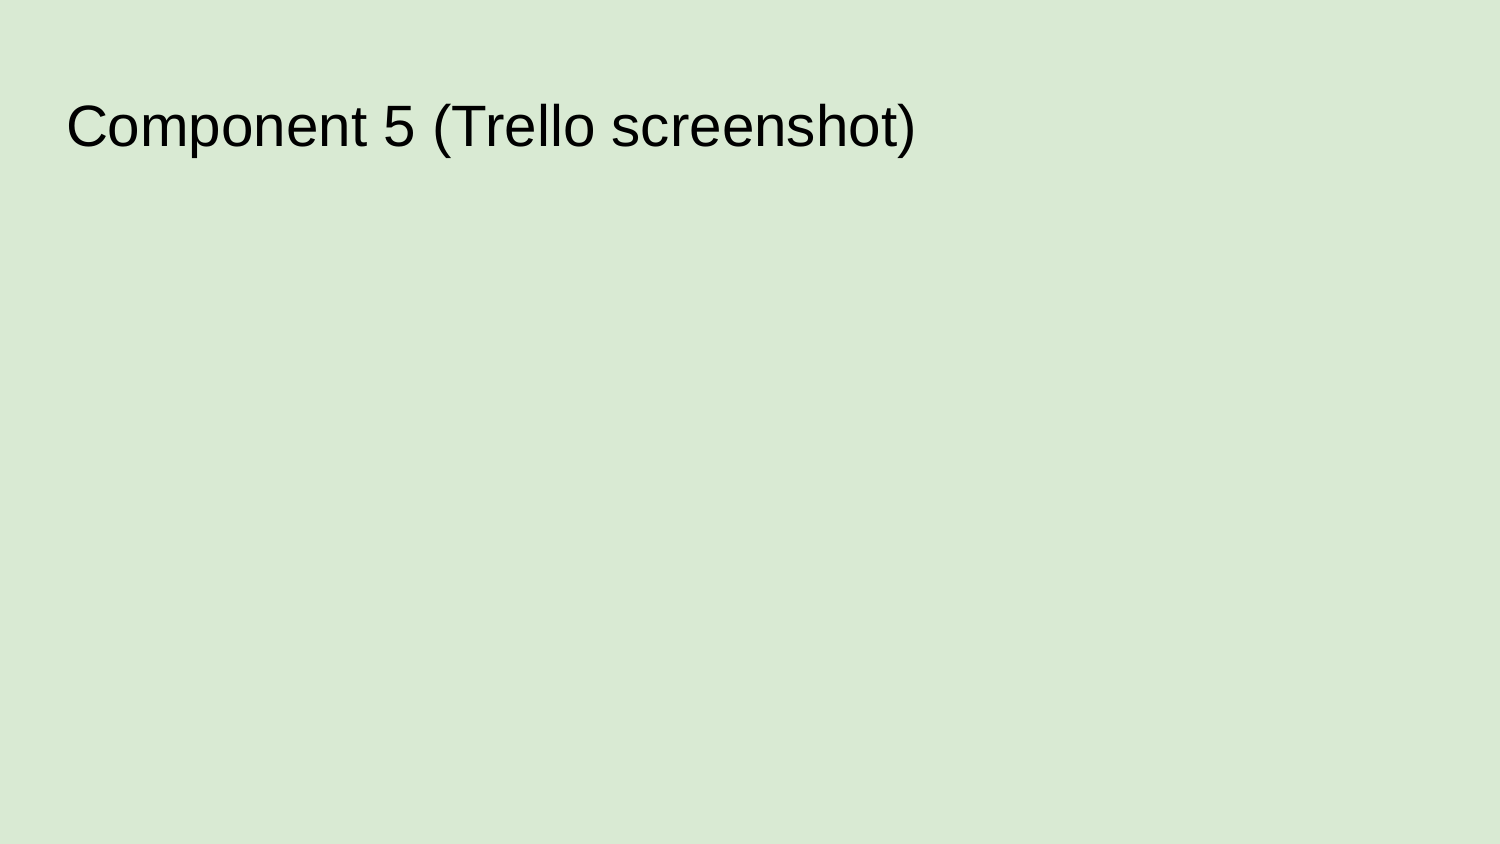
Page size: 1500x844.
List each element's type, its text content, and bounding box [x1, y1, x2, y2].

title Component 5 (Trello screenshot) [51, 72, 1449, 167]
